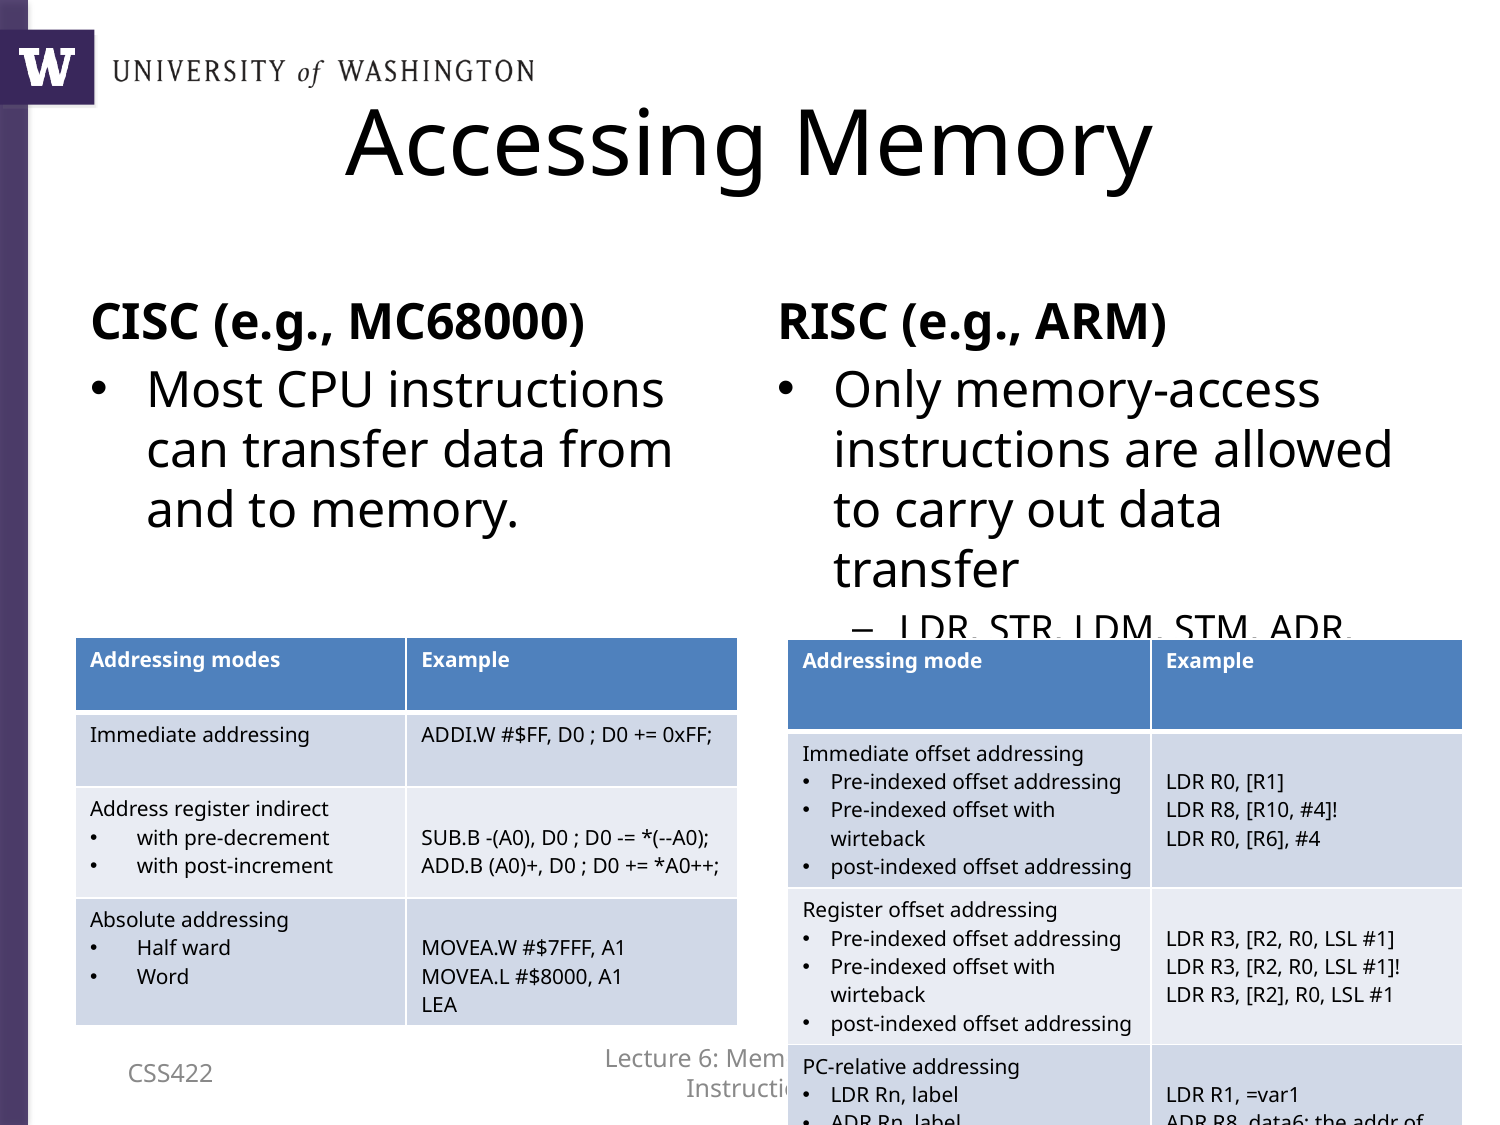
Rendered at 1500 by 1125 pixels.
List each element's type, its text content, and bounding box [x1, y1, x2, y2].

title Accessing Memory [75, 45, 1425, 233]
table_header Addressing modes [76, 638, 405, 710]
table_cell Address register indirect with pre-decrement with post-increment [76, 788, 405, 897]
table_cell Register offset addressing Pre-indexed offset addressing Pre-indexed offset with wirteback post-indexed offset addressing [788, 889, 1150, 1044]
list CISC (e.g., MC68000) [75, 251, 738, 350]
footer Lecture 6: Memory Access Instructions [519, 1042, 787, 1103]
table_cell LDR R0, [R1] LDR R8, [R10, #4]! LDR R0, [R6], #4 [1152, 734, 1462, 887]
list Only memory-access instructions are allowed to carry out data transfer LDR, STR, LDM, STM, ADR, POP, and PUSH only [761, 350, 1425, 999]
table_header Example [1152, 640, 1462, 729]
table_cell ADDI.W #$FF, D0 ; D0 += 0xFF; [407, 715, 737, 786]
table_cell Immediate addressing [76, 715, 405, 786]
table_cell Immediate offset addressing Pre-indexed offset addressing Pre-indexed offset with wirteback post-indexed offset addressing [788, 734, 1150, 887]
table_cell LDR R1, =var1 ADR R8, data6; the addr of data6 [1152, 1045, 1462, 1125]
table_cell SUB.B -(A0), D0 ; D0 -= *(--A0); ADD.B (A0)+, D0 ; D0 += *A0++; [407, 788, 737, 897]
table_cell Absolute addressing Half ward Word [76, 899, 405, 1025]
picture [19, 48, 75, 86]
table_header Example [407, 638, 737, 710]
list Most CPU instructions can transfer data from and to memory. [75, 350, 738, 544]
table_cell PC-relative addressing LDR Rn, label ADR Rn, label [788, 1045, 1150, 1125]
table_cell LDR R3, [R2, R0, LSL #1] LDR R3, [R2, R0, LSL #1]! LDR R3, [R2], R0, LSL #1 [1152, 889, 1462, 1044]
table_cell MOVEA.W #$7FFF, A1 MOVEA.L #$8000, A1 LEA [407, 899, 737, 1025]
list RISC (e.g., ARM) [761, 251, 1425, 350]
table_header Addressing mode [788, 640, 1150, 729]
slide_number CSS422 [112, 1042, 463, 1103]
